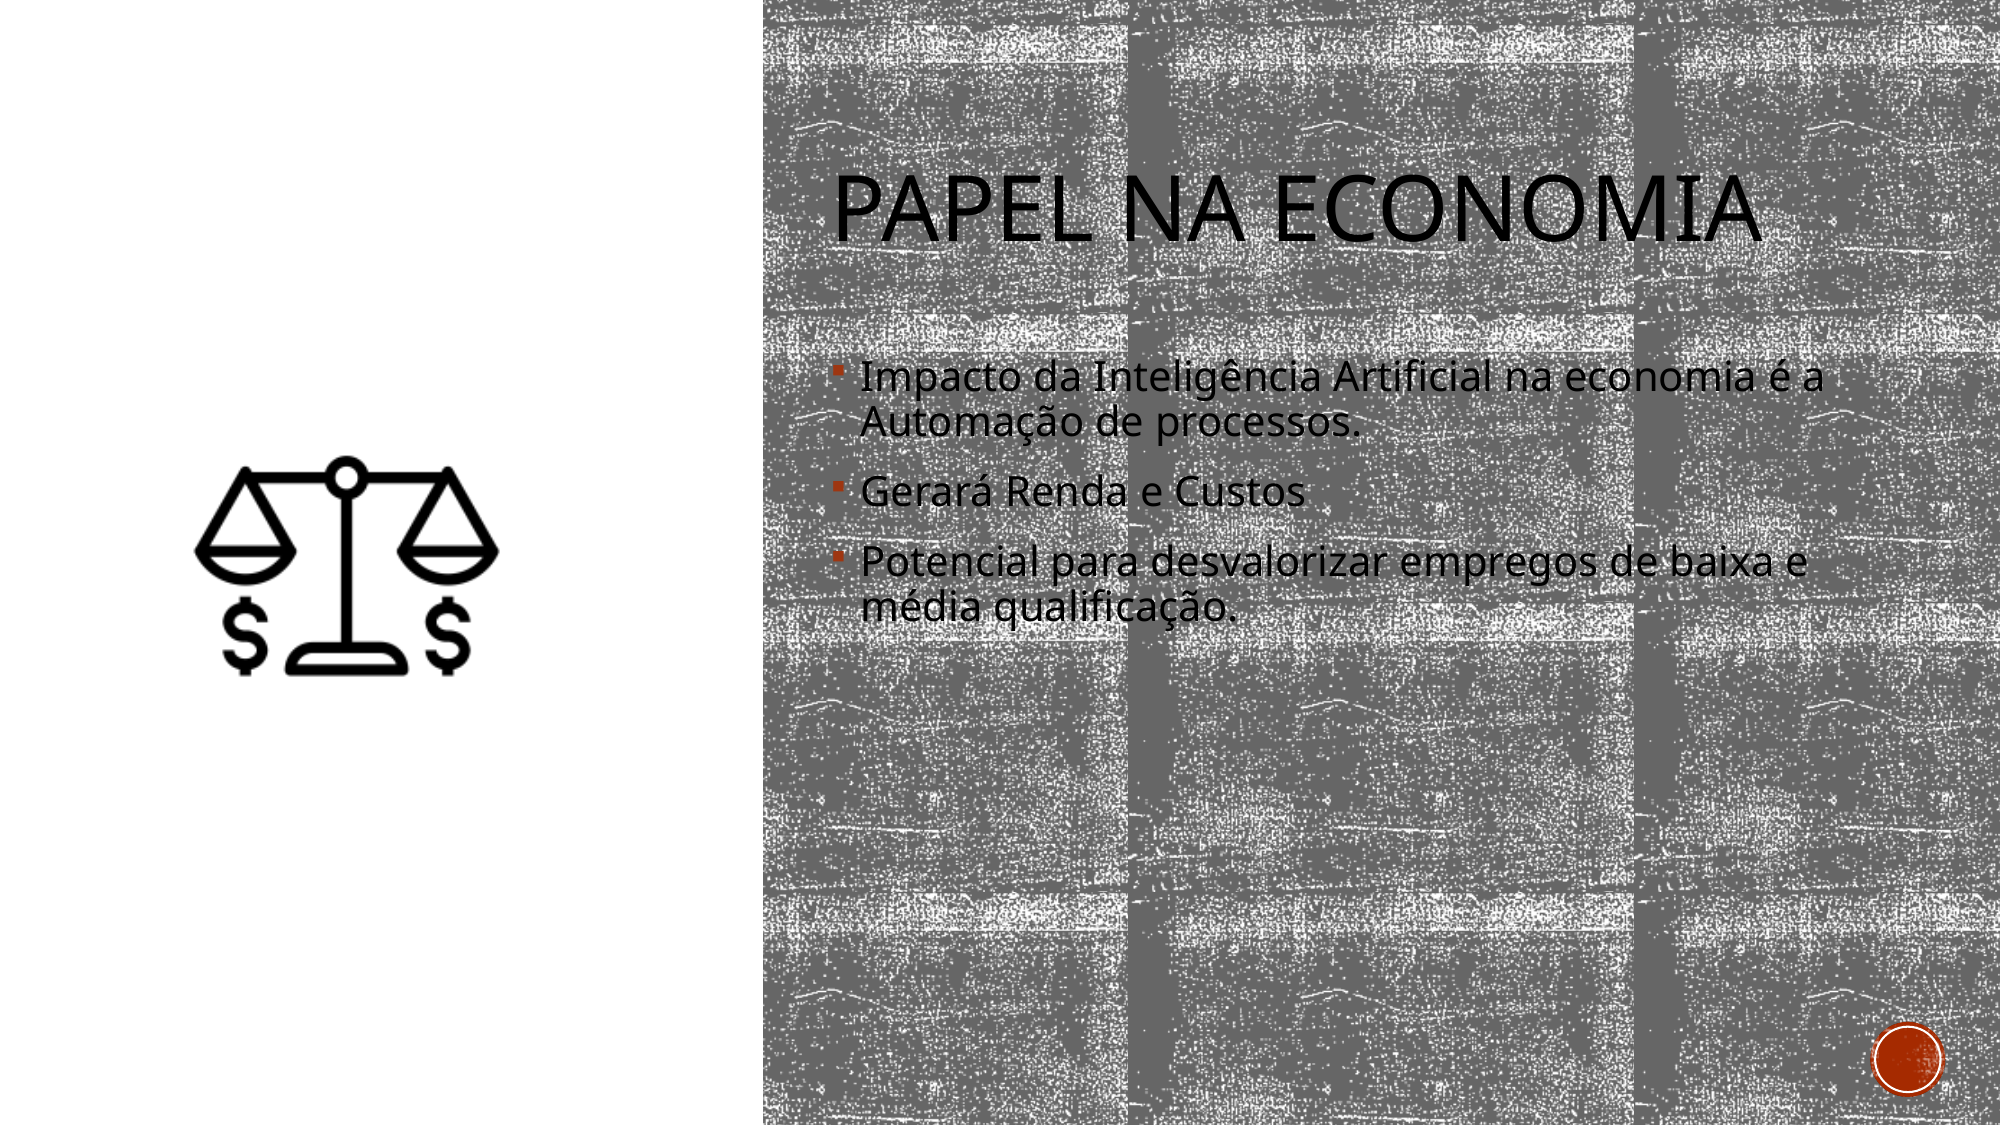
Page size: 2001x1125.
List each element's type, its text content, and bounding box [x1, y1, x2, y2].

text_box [1872, 1024, 1943, 1096]
text_box [762, 0, 2000, 1125]
list Impacto da Inteligência Artificial na economia é a Automação de processos. Gerará Renda e Custos Potencial para desvalorizar empregos de baixa e média qualificação. [815, 348, 1920, 1013]
title PAPEL NA ECONOMIA [815, 79, 1920, 344]
picture [167, 382, 527, 744]
